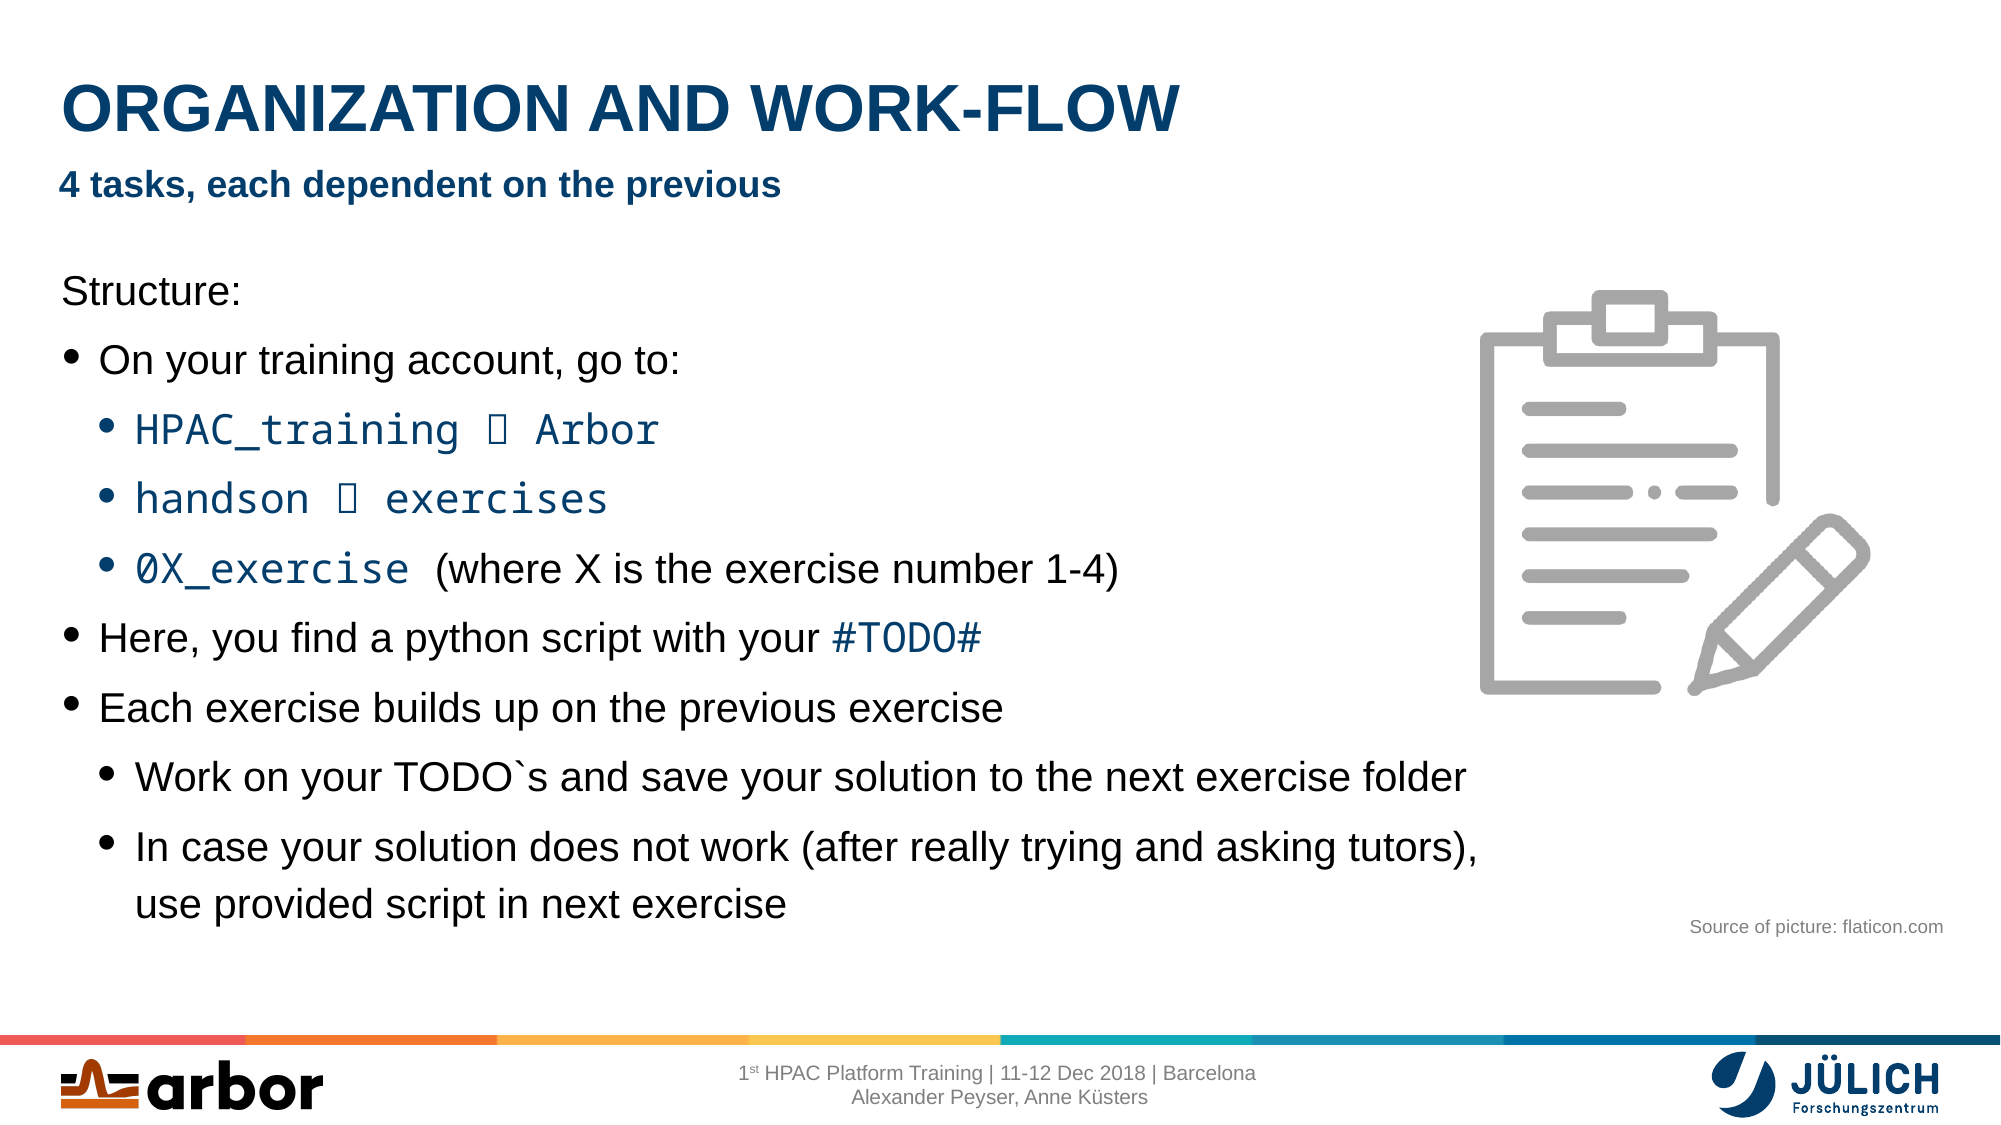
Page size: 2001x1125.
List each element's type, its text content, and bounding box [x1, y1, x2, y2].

text_box Source of picture: flaticon.com [1674, 909, 1962, 946]
picture [61, 1059, 323, 1110]
title ORGANIZATION and work-flow [60, 53, 1940, 238]
list Structure: On your training account, go to: HPAC_training  Arbor handson  exercises 0X_exercise (where X is the exercise number 1-4) Here, you find a python script with your #TODO# Each exercise builds up on the previous exercise Work on your TODO`s and save your solution to the next exercise folder In case your solution does not work (after really trying and asking tutors), use provided script in next exercise [60, 256, 1940, 948]
picture [0, 1035, 1503, 1045]
picture [1472, 290, 1878, 696]
list 4 tasks, each dependent on the previous [58, 154, 1937, 238]
